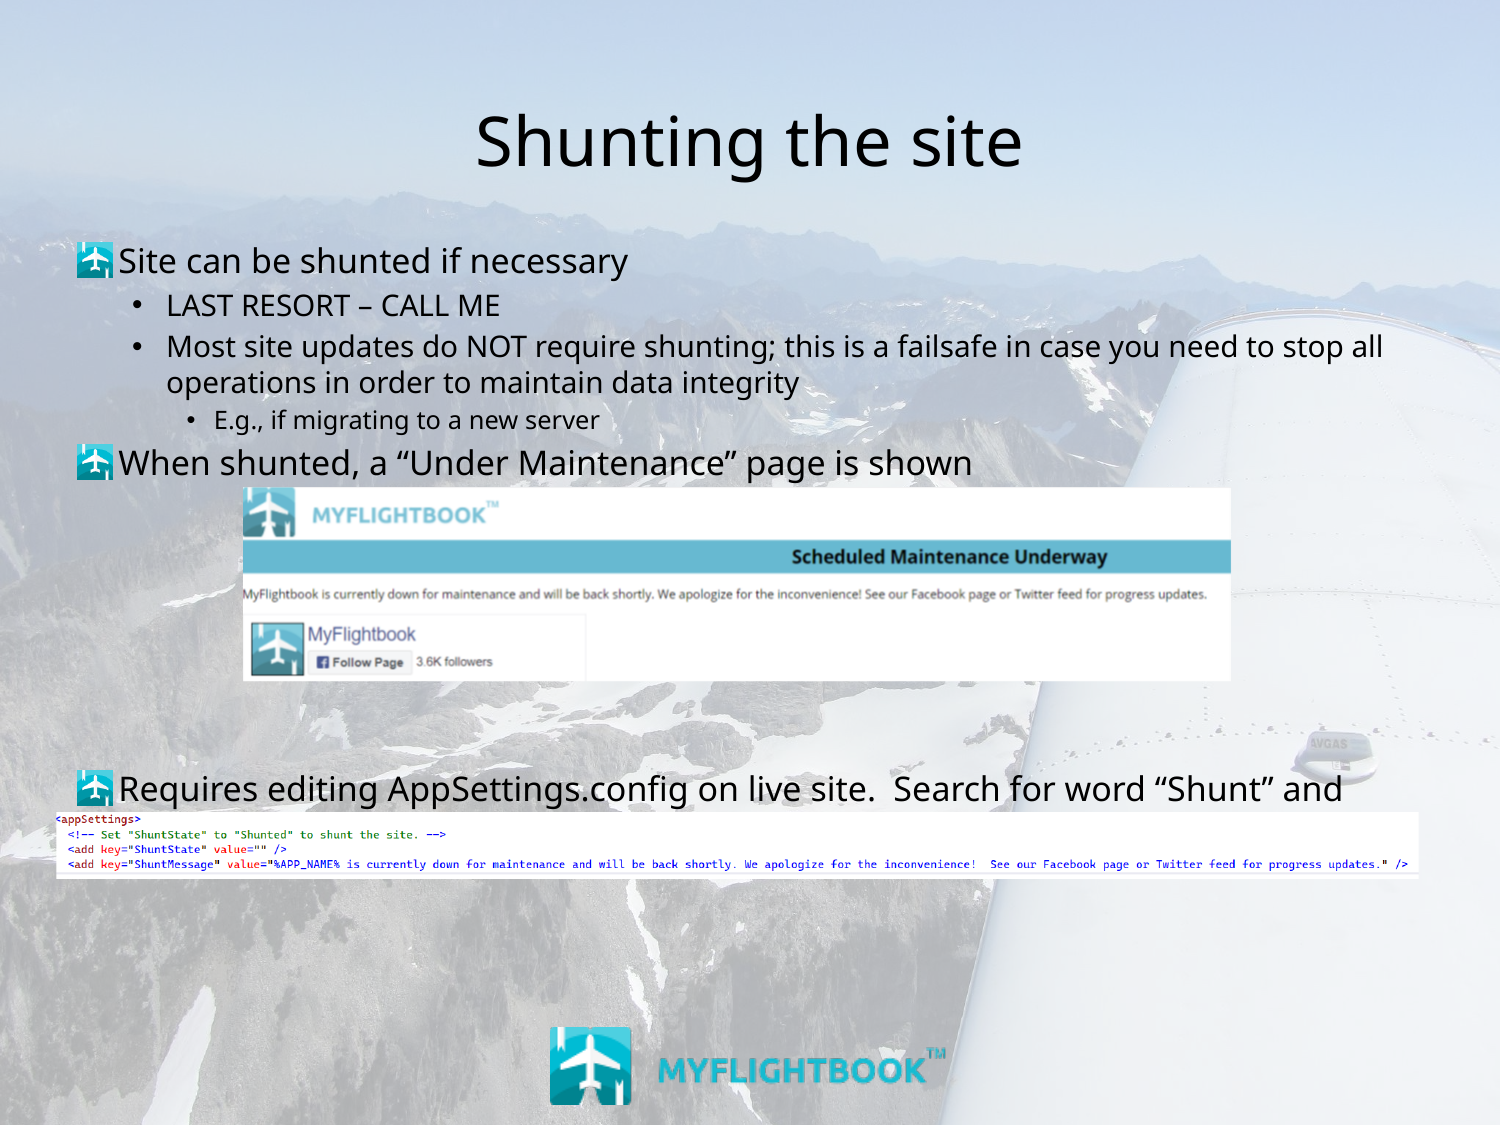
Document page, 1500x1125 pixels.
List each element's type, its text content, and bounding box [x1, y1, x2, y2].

list Site can be shunted if necessary LAST RESORT – CALL ME Most site updates do NOT require shunting; this is a failsafe in case you need to stop all operations in order to maintain data integrity E.g., if migrating to a new server When shunted, a “Under Maintenance” page is shown Requires editing AppSettings.config on live site. Search for word “Shunt” and you’ll see what to do. Save the change. Undo it (value=“”) to un-shunt [62, 232, 1413, 810]
picture [77, 444, 113, 480]
picture [243, 487, 1232, 682]
picture [55, 812, 1419, 880]
picture [77, 770, 113, 806]
picture [550, 1027, 950, 1105]
title Shunting the site [75, 45, 1425, 233]
picture [77, 242, 113, 278]
